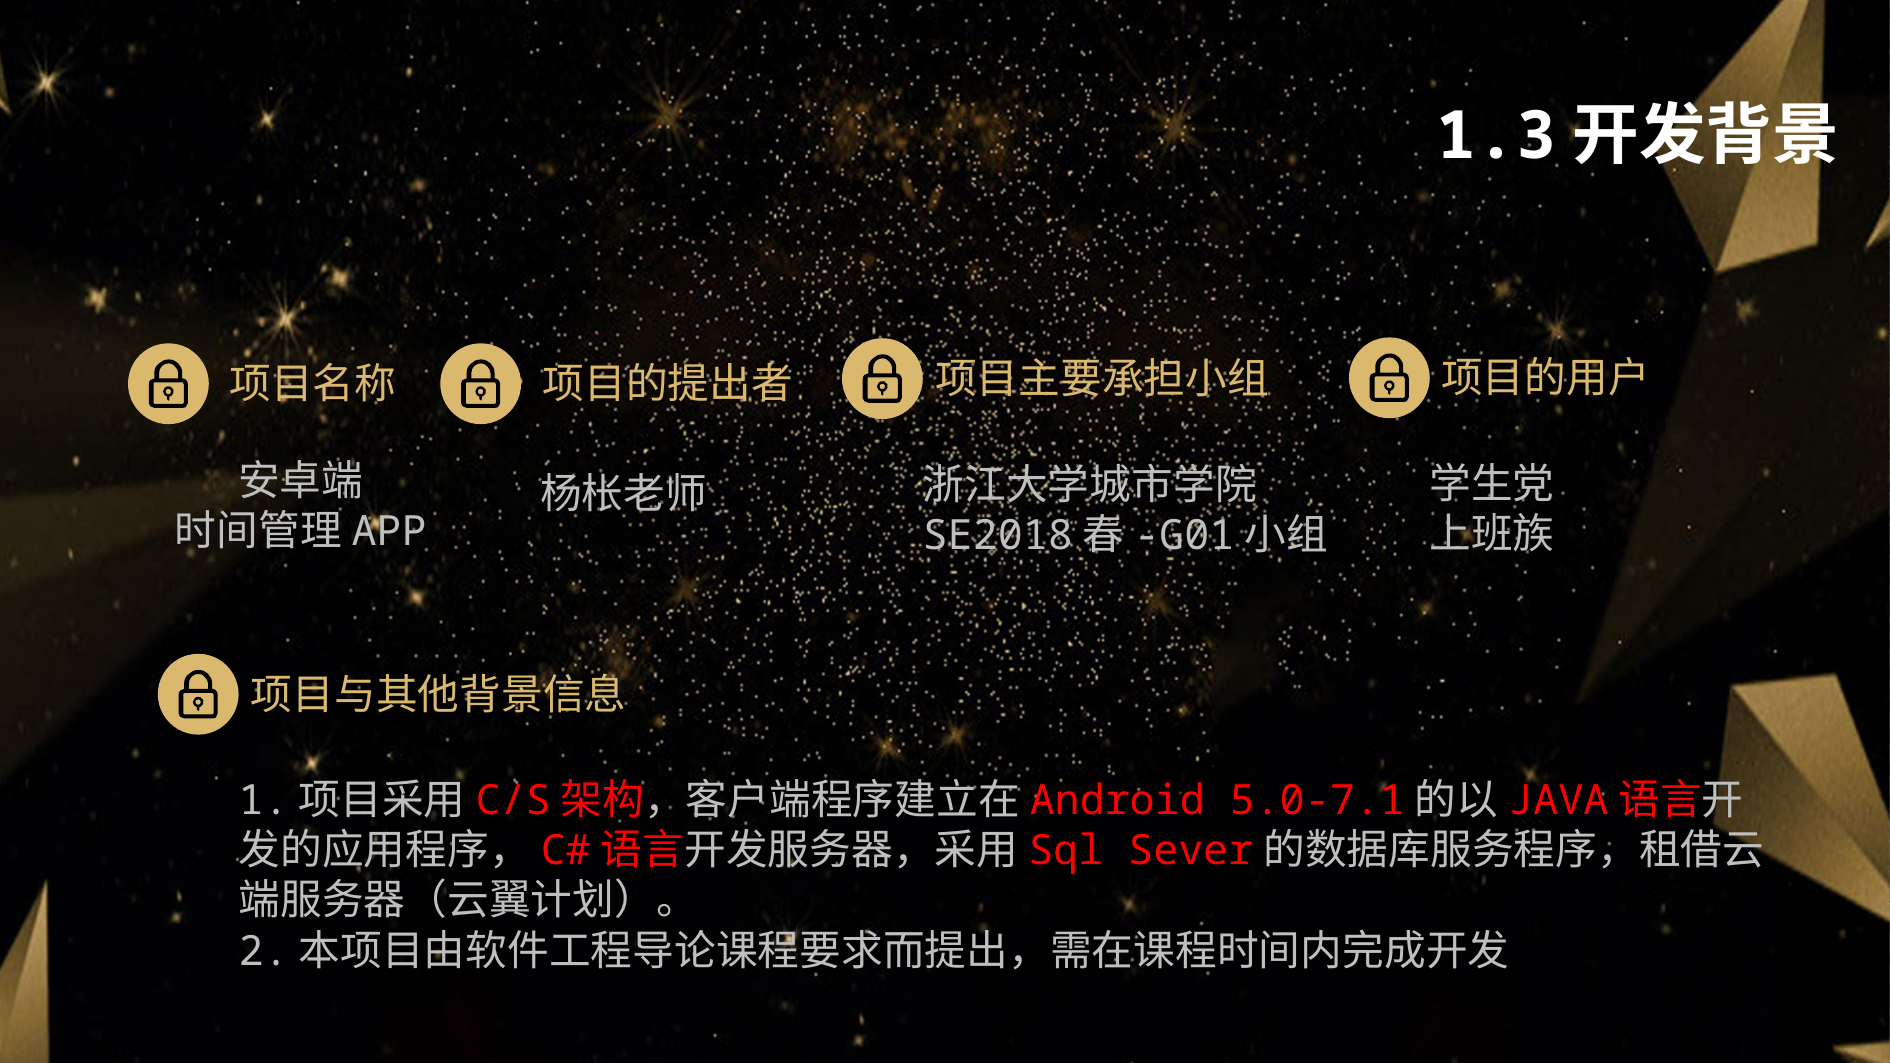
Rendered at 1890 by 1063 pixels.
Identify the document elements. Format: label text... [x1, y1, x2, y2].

text_box [155, 651, 241, 737]
text_box 学生党 上班族 [1429, 456, 1859, 565]
text_box [862, 354, 902, 403]
picture [0, 0, 1890, 1063]
text_box [1346, 335, 1432, 421]
text_box 项目与其他背景信息 [250, 667, 627, 726]
text_box 项目的提出者 [542, 357, 794, 415]
text_box [148, 359, 188, 408]
text_box [839, 336, 925, 422]
text_box [438, 341, 524, 427]
text_box [461, 359, 501, 408]
text_box 项目主要承担小组 [935, 352, 1270, 410]
text_box 1.项目采用C/S架构，客户端程序建立在Android 5.0-7.1的以JAVA语言开发的应用程序，C#语言开发服务器，采用Sql Sever的数据库服务程序，租借云端服务器（云翼计划）。 2.本项目由软件工程导论课程要求而提出，需在课程时间内完成开发 [238, 773, 1779, 1031]
text_box [125, 341, 211, 427]
text_box 项目的用户 [1441, 351, 1651, 409]
text_box 1.3开发背景 [1436, 92, 1840, 180]
text_box 杨枨老师 [539, 466, 941, 584]
text_box 安卓端 时间管理APP [100, 453, 501, 562]
text_box 浙江大学城市学院 SE2018春-G01小组 [922, 457, 1352, 566]
text_box [178, 669, 218, 719]
text_box 项目名称 [229, 357, 397, 415]
text_box [1369, 353, 1409, 402]
